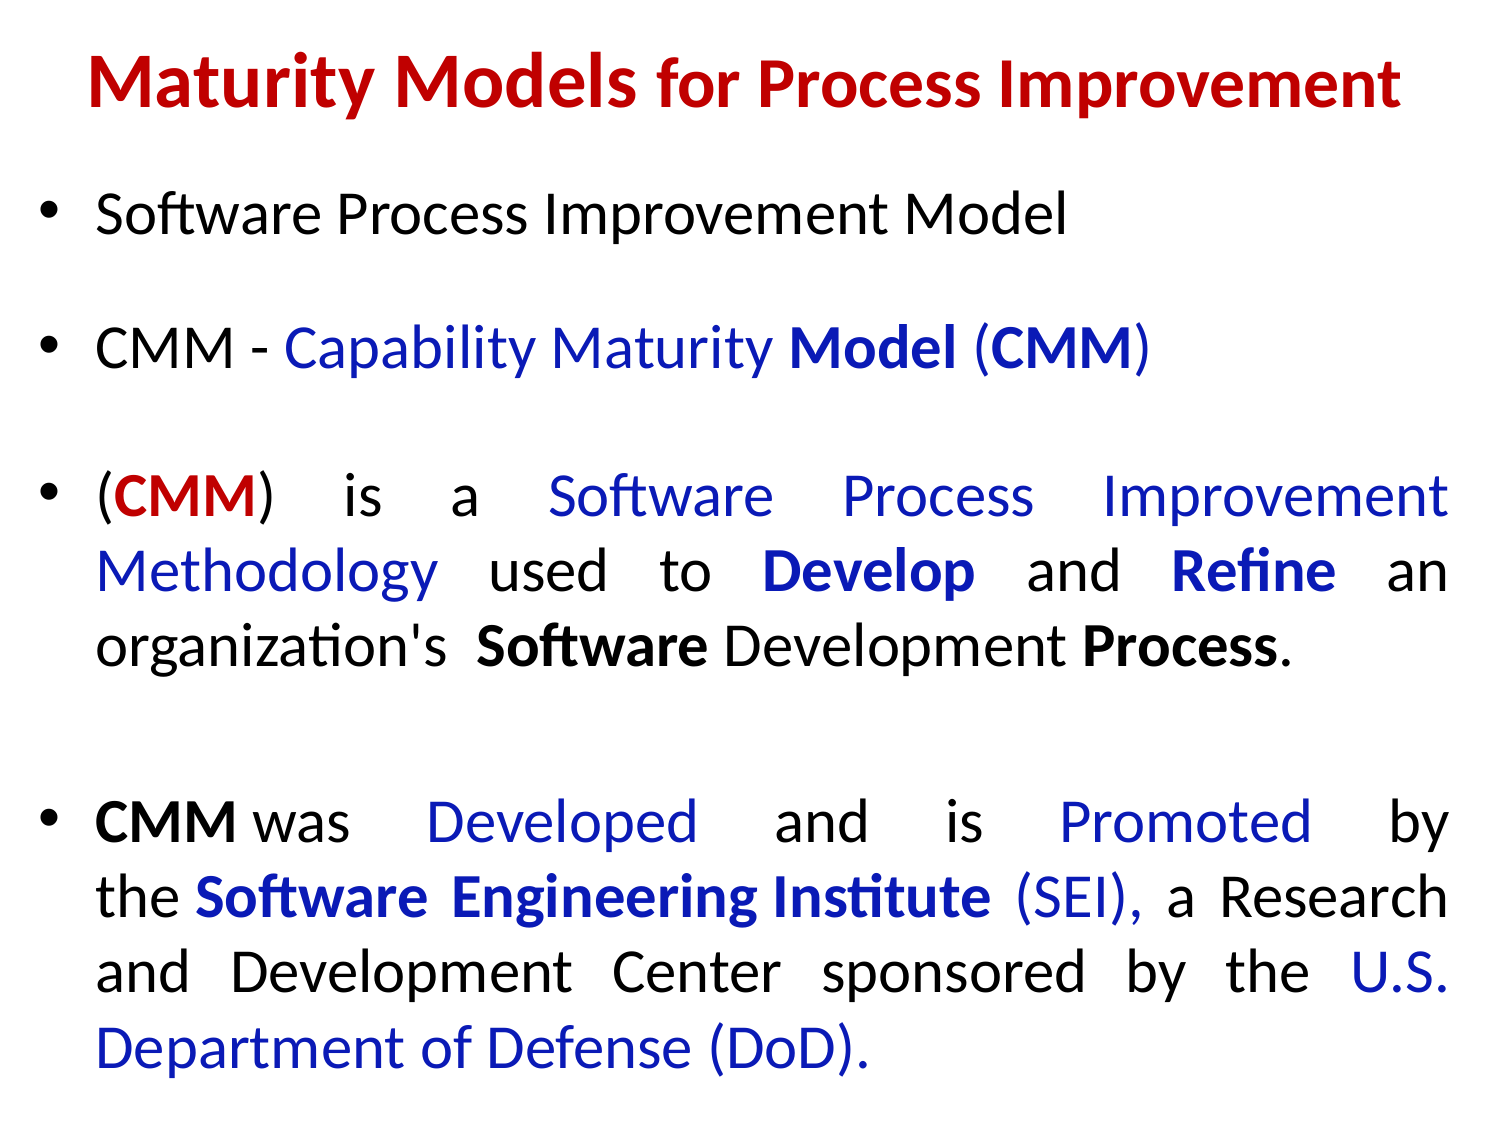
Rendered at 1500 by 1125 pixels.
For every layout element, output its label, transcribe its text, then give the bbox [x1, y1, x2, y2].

list Software Process Improvement Model CMM - Capability Maturity Model (CMM) (CMM) is a Software Process Improvement Methodology used to Develop and Refine an organization's Software Development Process. CMM was Developed and is Promoted by the Software Engineering Institute (SEI), a Research and Development Center sponsored by the U.S. Department of Defense (DoD). [23, 164, 1465, 1090]
title Maturity Models for Process Improvement [23, 11, 1465, 141]
